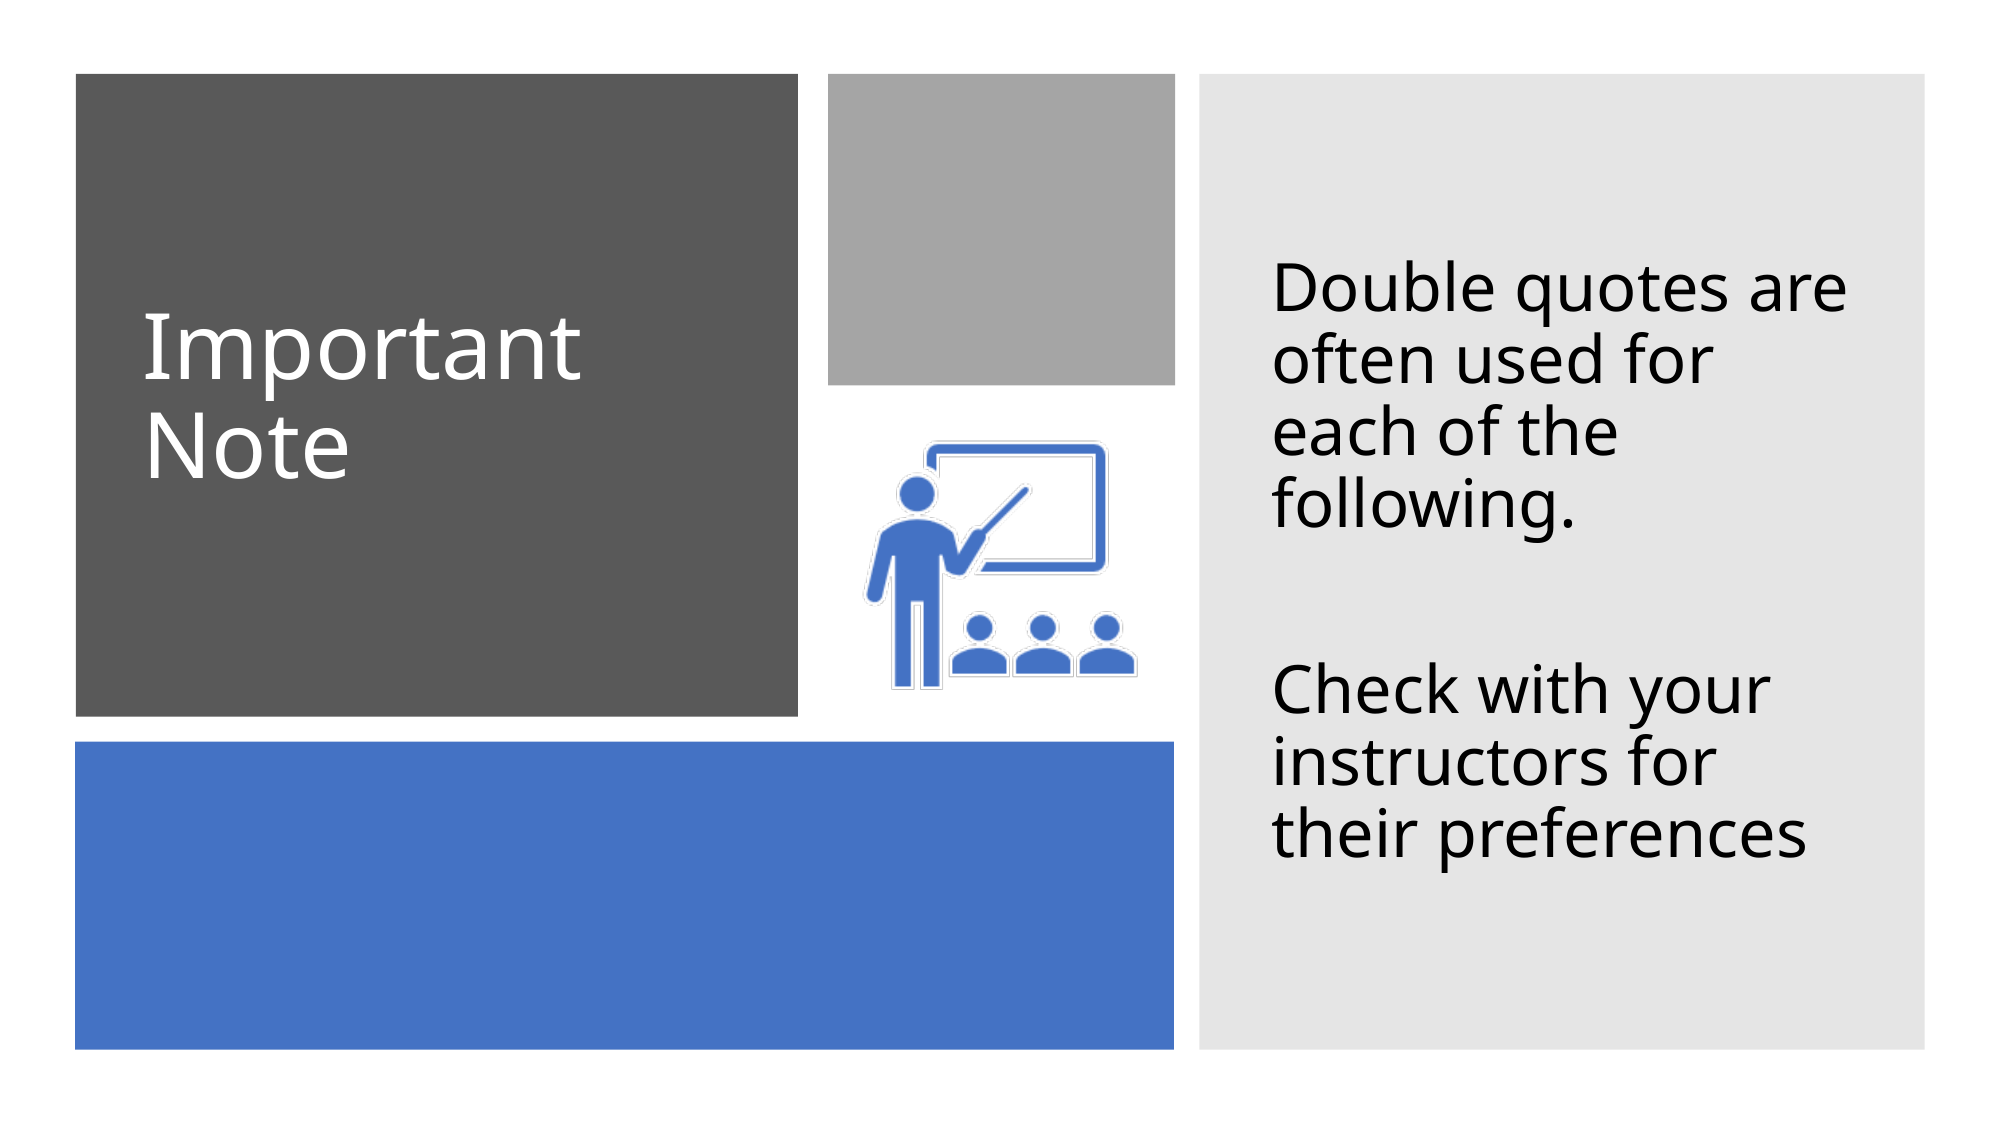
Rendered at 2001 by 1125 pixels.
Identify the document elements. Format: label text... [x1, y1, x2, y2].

text_box [75, 73, 799, 718]
list Double quotes are often used for each of the following. Check with your instructors for their preferences [1256, 130, 1873, 996]
picture [849, 411, 1155, 717]
title Important Note [127, 125, 744, 673]
text_box [1198, 73, 1926, 1051]
text_box [74, 741, 1175, 1051]
text_box [827, 73, 1176, 386]
